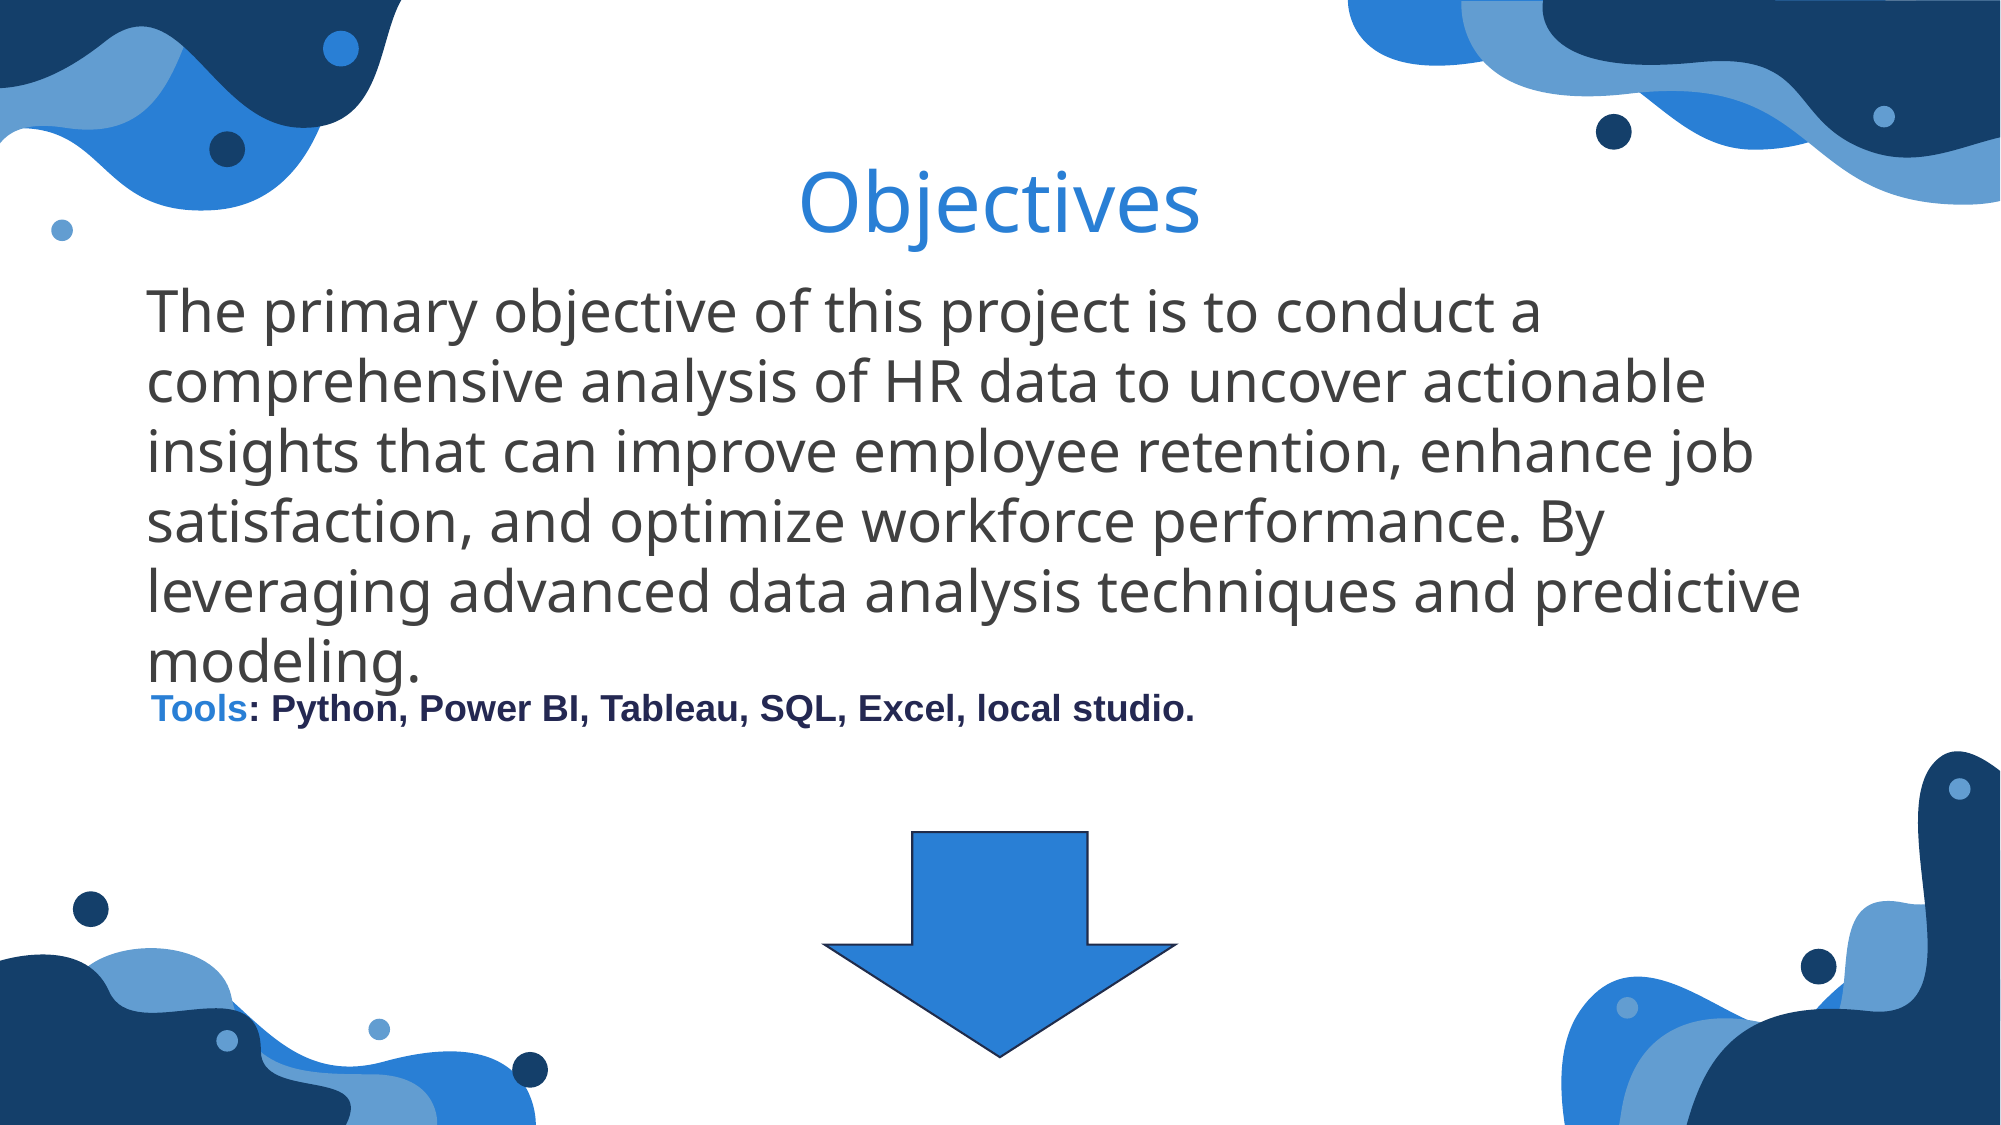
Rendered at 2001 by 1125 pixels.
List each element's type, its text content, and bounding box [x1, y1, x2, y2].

text_box Tools: Python, Power BI, Tableau, SQL, Excel, local studio. [135, 675, 1212, 736]
text_box The primary objective of this project is to conduct a comprehensive analysis of HR data to uncover actionable insights that can improve employee retention, enhance job satisfaction, and optimize workforce performance. By leveraging advanced data analysis techniques and predictive modeling. [131, 266, 1869, 772]
text_box Objectives [748, 0, 1252, 250]
text_box [821, 831, 1179, 1059]
